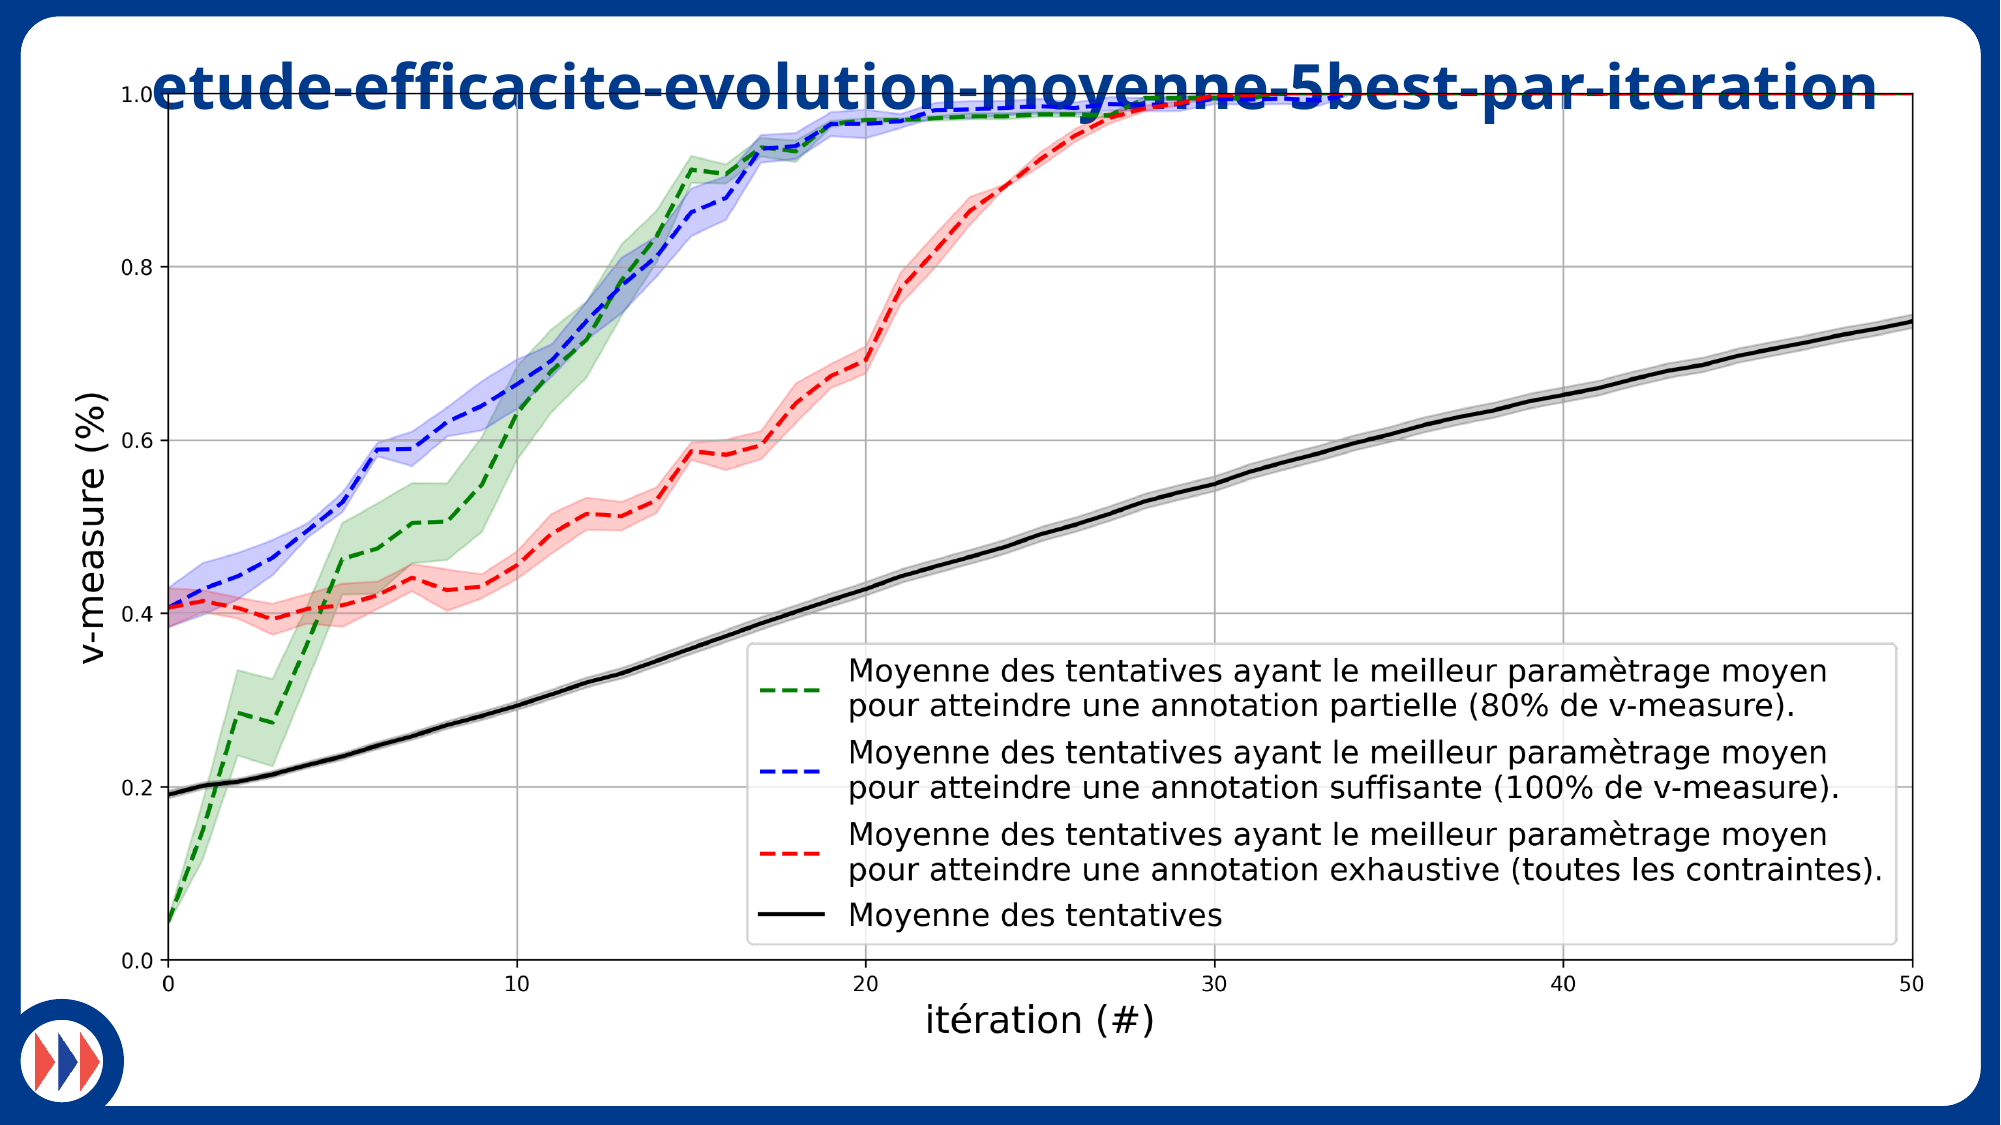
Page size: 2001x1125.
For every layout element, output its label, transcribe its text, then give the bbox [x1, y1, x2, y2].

title etude-efficacite-evolution-moyenne-5best-par-iteration [137, 48, 1945, 135]
picture [35, 70, 1940, 1091]
